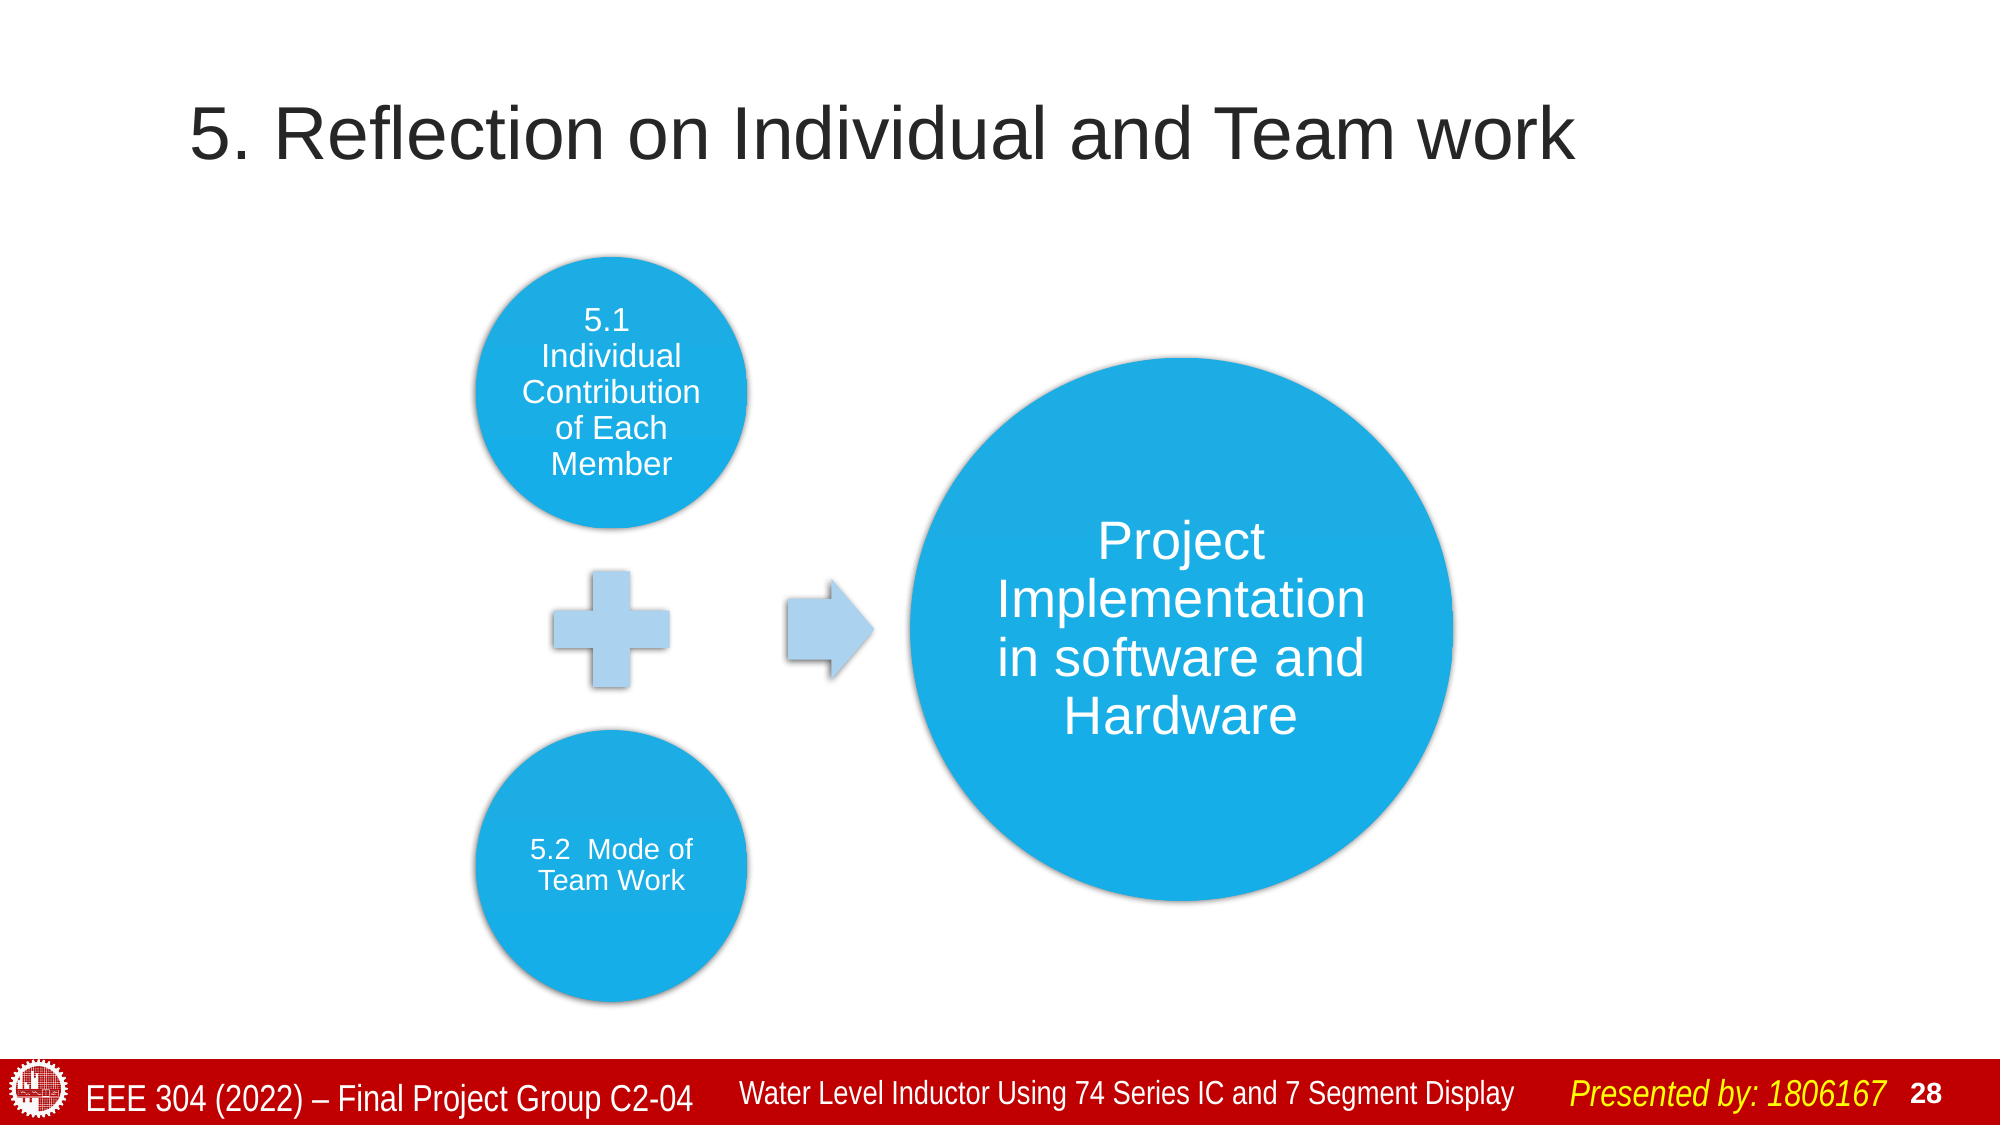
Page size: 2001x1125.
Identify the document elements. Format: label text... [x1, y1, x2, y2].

title 5. Reflection on Individual and Team work [174, 75, 1825, 195]
slide_number 28 [1902, 1066, 1958, 1118]
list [139, 256, 1790, 1002]
slide_number EEE 304 (2022) – Final Project Group C2-04 [70, 1066, 863, 1125]
picture [8, 1059, 71, 1118]
text_box Presented by: 1806167 [1554, 1061, 1902, 1122]
footer Water Level Inductor Using 74 Series IC and 7 Segment Display [724, 1063, 1552, 1118]
